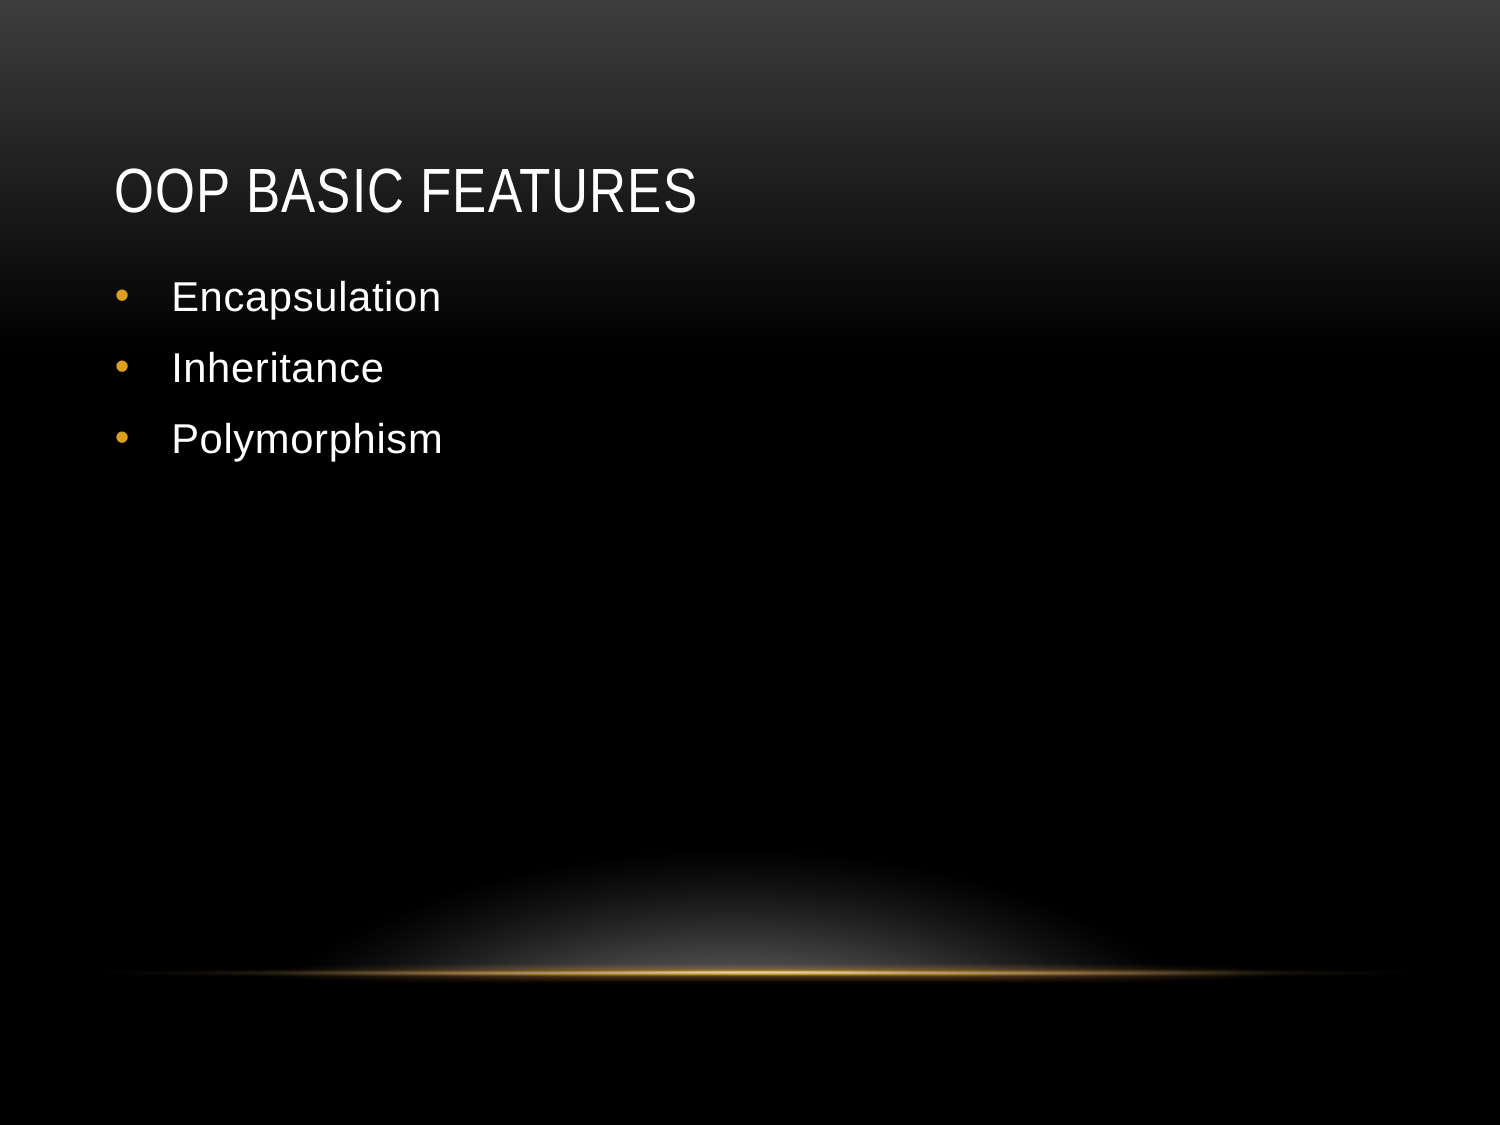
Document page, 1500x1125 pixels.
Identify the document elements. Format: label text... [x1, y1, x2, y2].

list Encapsulation Inheritance Polymorphism [99, 262, 1400, 938]
picture [0, 0, 1500, 1125]
title OOP Basic Features [99, 45, 1400, 233]
